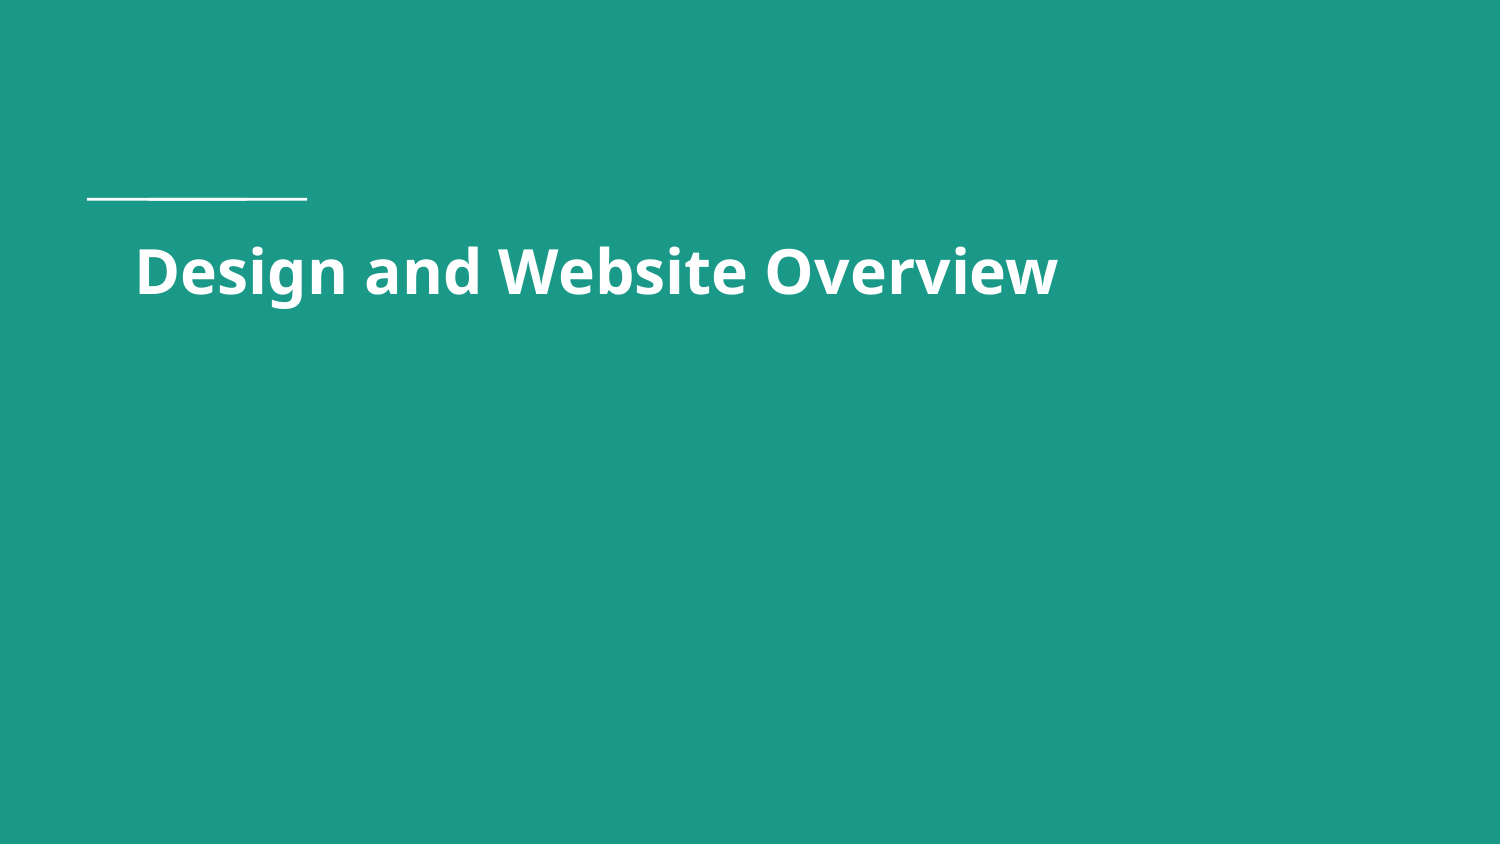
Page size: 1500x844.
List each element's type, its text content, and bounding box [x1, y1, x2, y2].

title Design and Website Overview [119, 216, 1381, 466]
